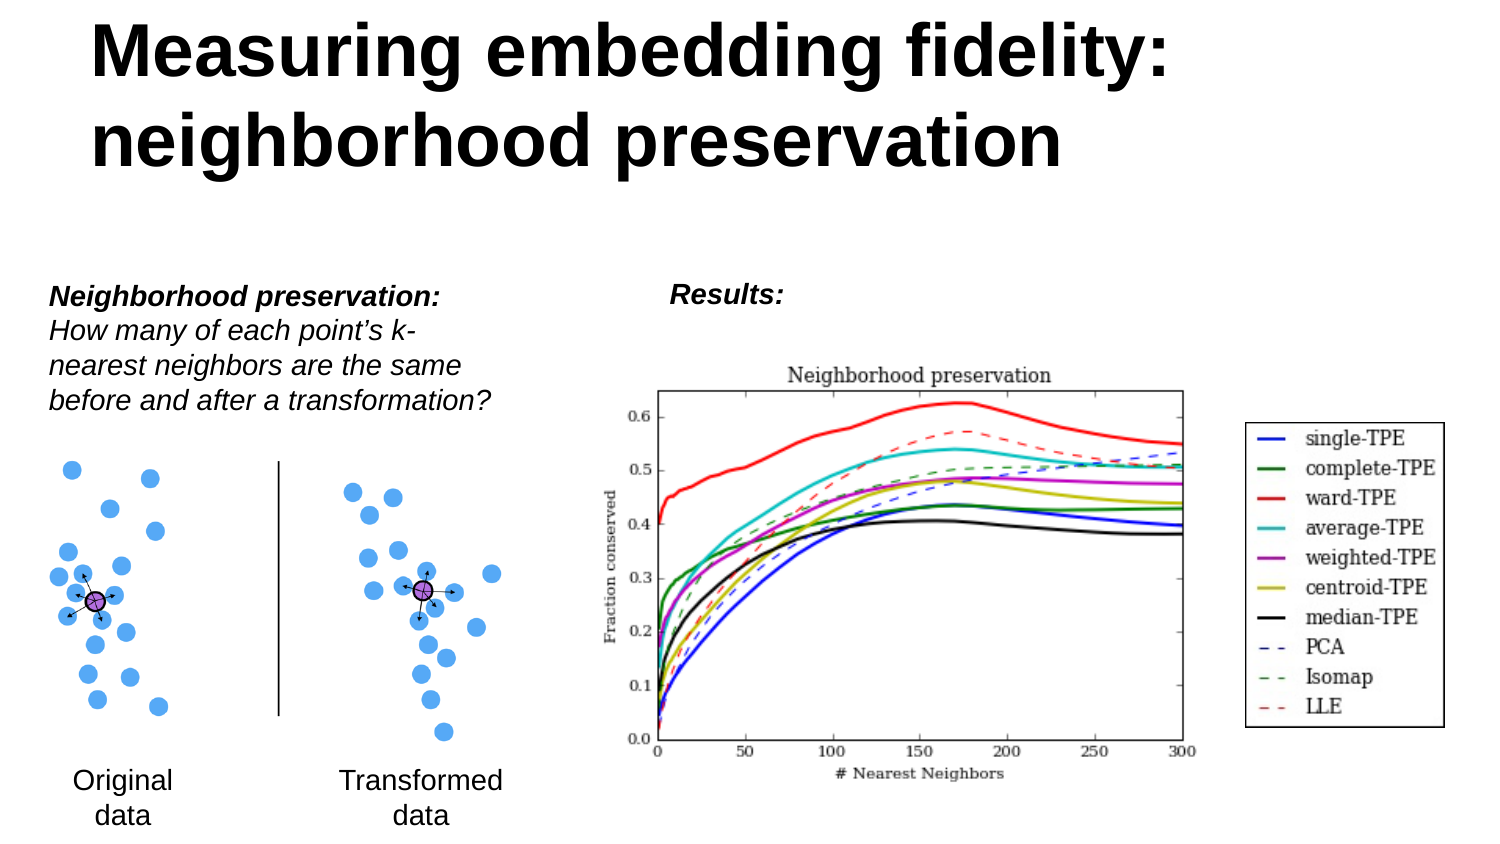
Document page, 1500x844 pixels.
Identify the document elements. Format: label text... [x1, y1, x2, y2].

text_box Results: [654, 218, 1147, 355]
text_box Neighborhood preservation: How many of each point’s k-nearest neighbors are the same before and after a transformation? [33, 261, 515, 411]
picture [18, 433, 543, 771]
text_box Original data [33, 779, 213, 837]
text_box Transformed data [314, 779, 529, 837]
picture [595, 356, 1206, 794]
picture [1244, 422, 1446, 728]
title Measuring embedding fidelity: neighborhood preservation [75, 33, 1425, 197]
